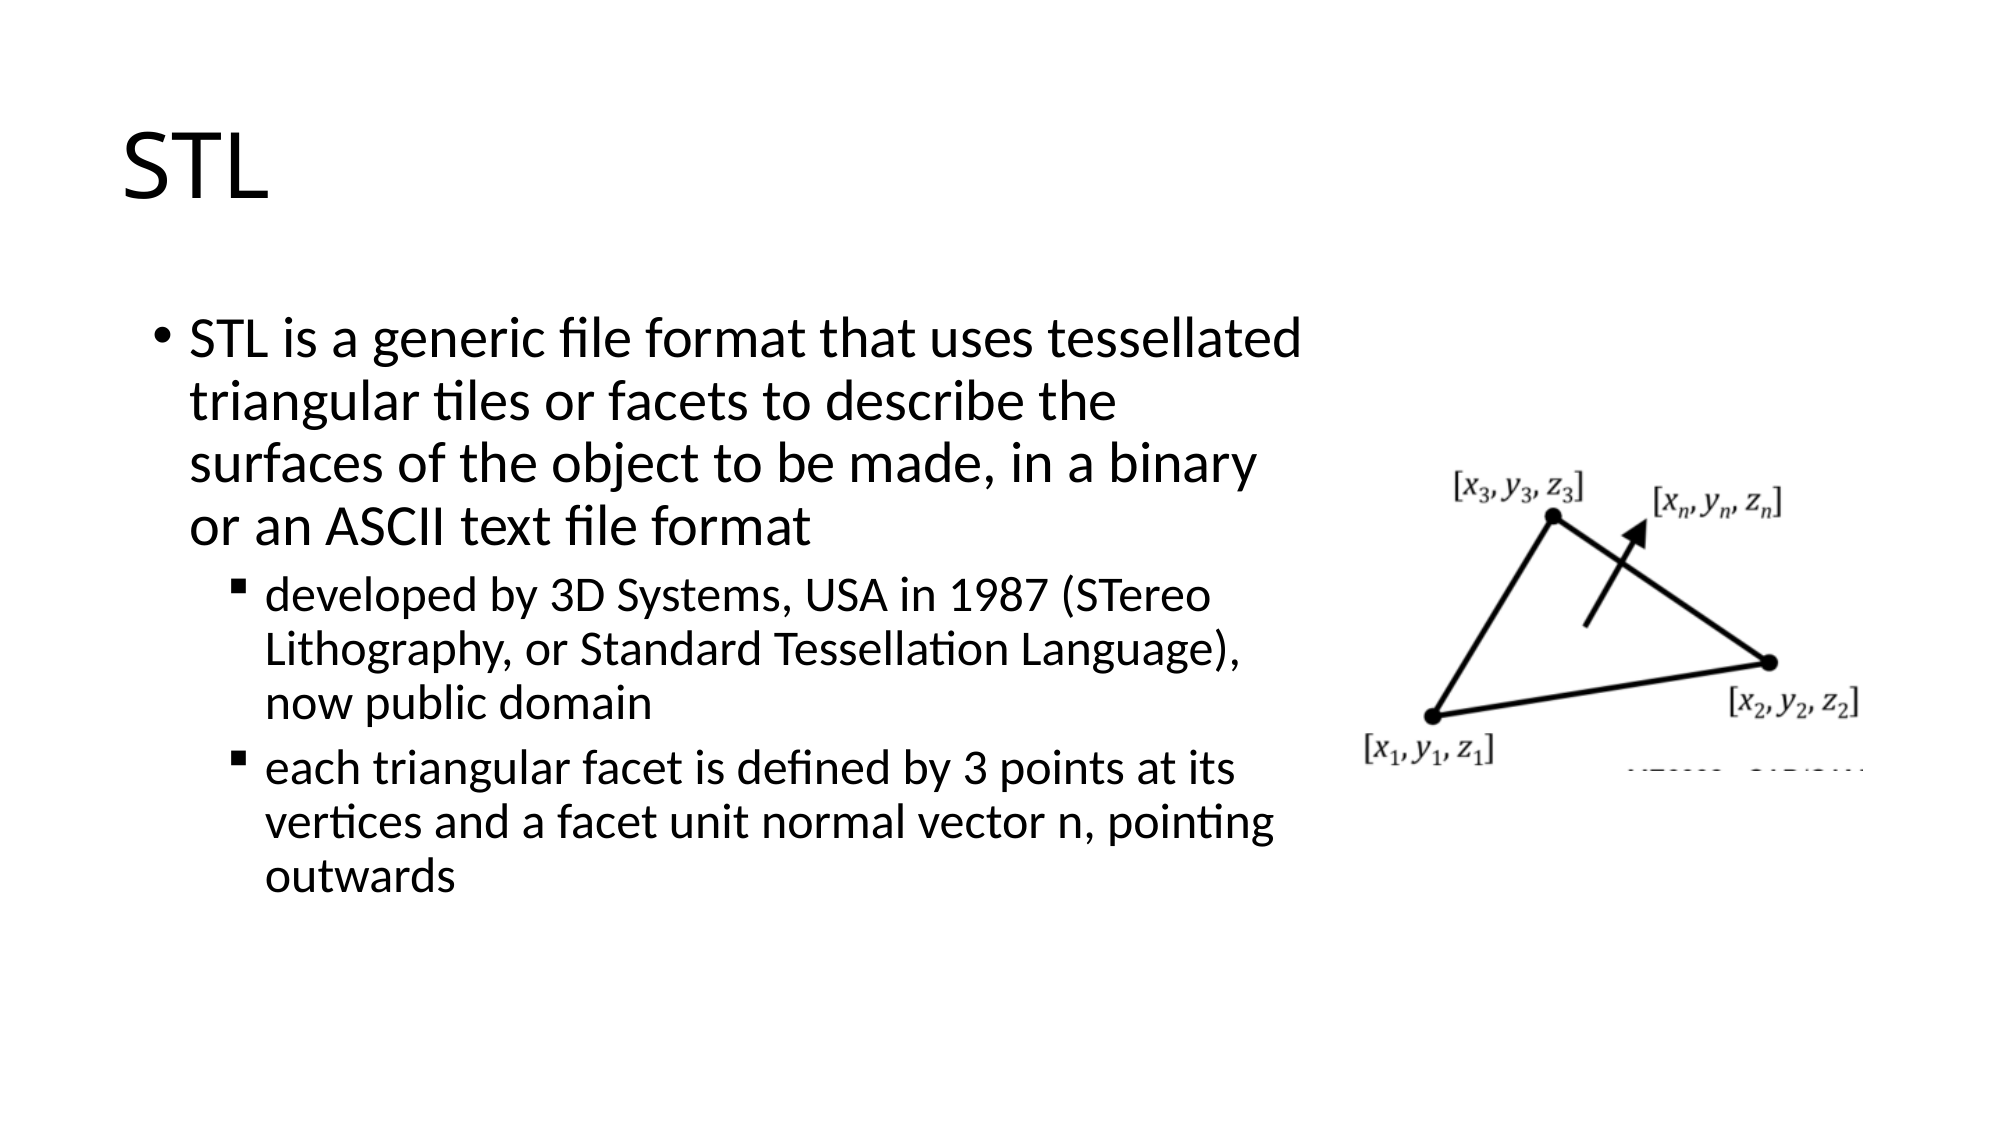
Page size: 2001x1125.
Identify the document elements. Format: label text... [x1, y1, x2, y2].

title STL [106, 59, 1863, 278]
picture [1361, 466, 1863, 771]
list STL is a generic file format that uses tessellated triangular tiles or facets to describe the surfaces of the object to be made, in a binary or an ASCII text file format developed by 3D Systems, USA in 1987 (STereo Lithography, or Standard Tessellation Language), now public domain each triangular facet is defined by 3 points at its vertices and a facet unit normal vector n, pointing outwards [137, 299, 1320, 1014]
